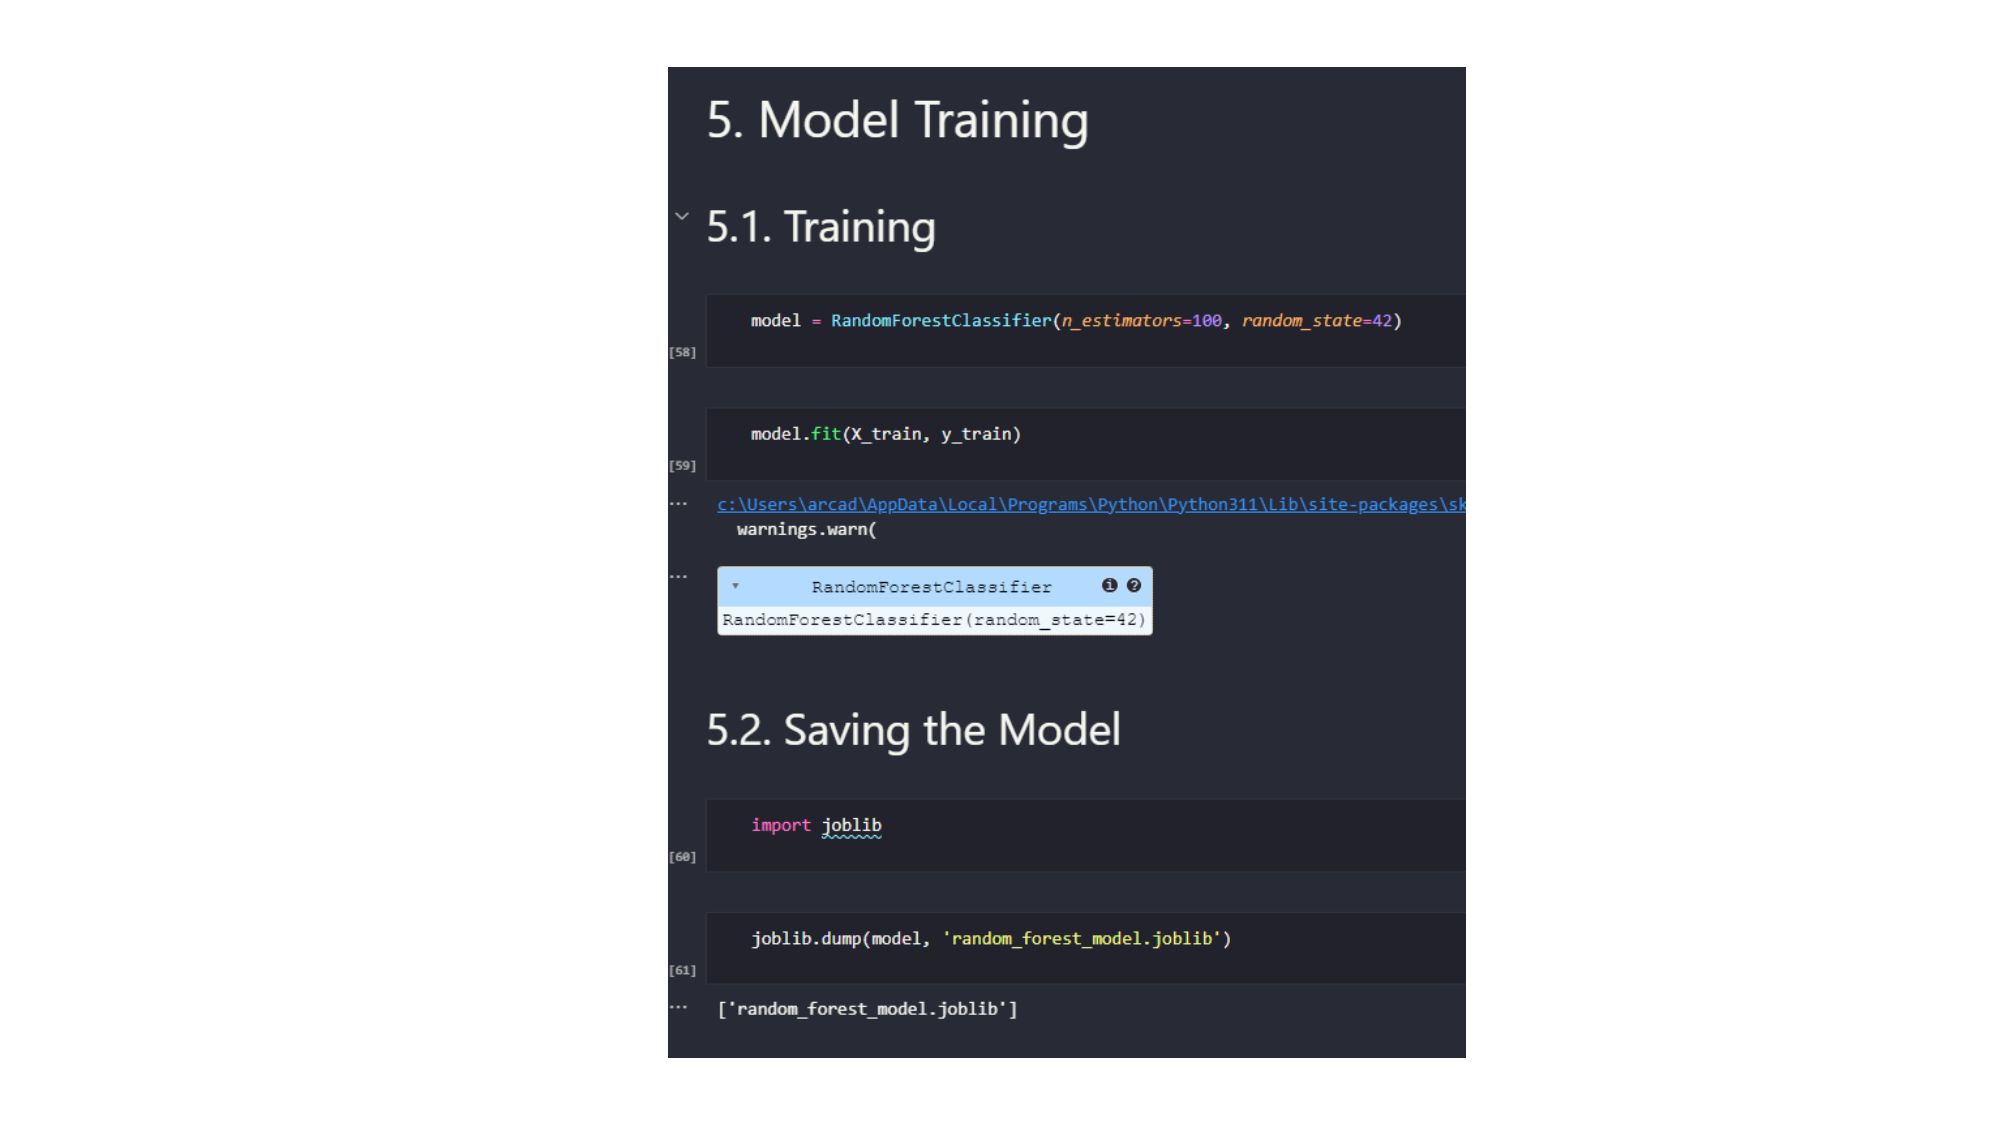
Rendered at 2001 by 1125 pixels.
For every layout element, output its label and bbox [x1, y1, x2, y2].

picture [667, 67, 1466, 1058]
